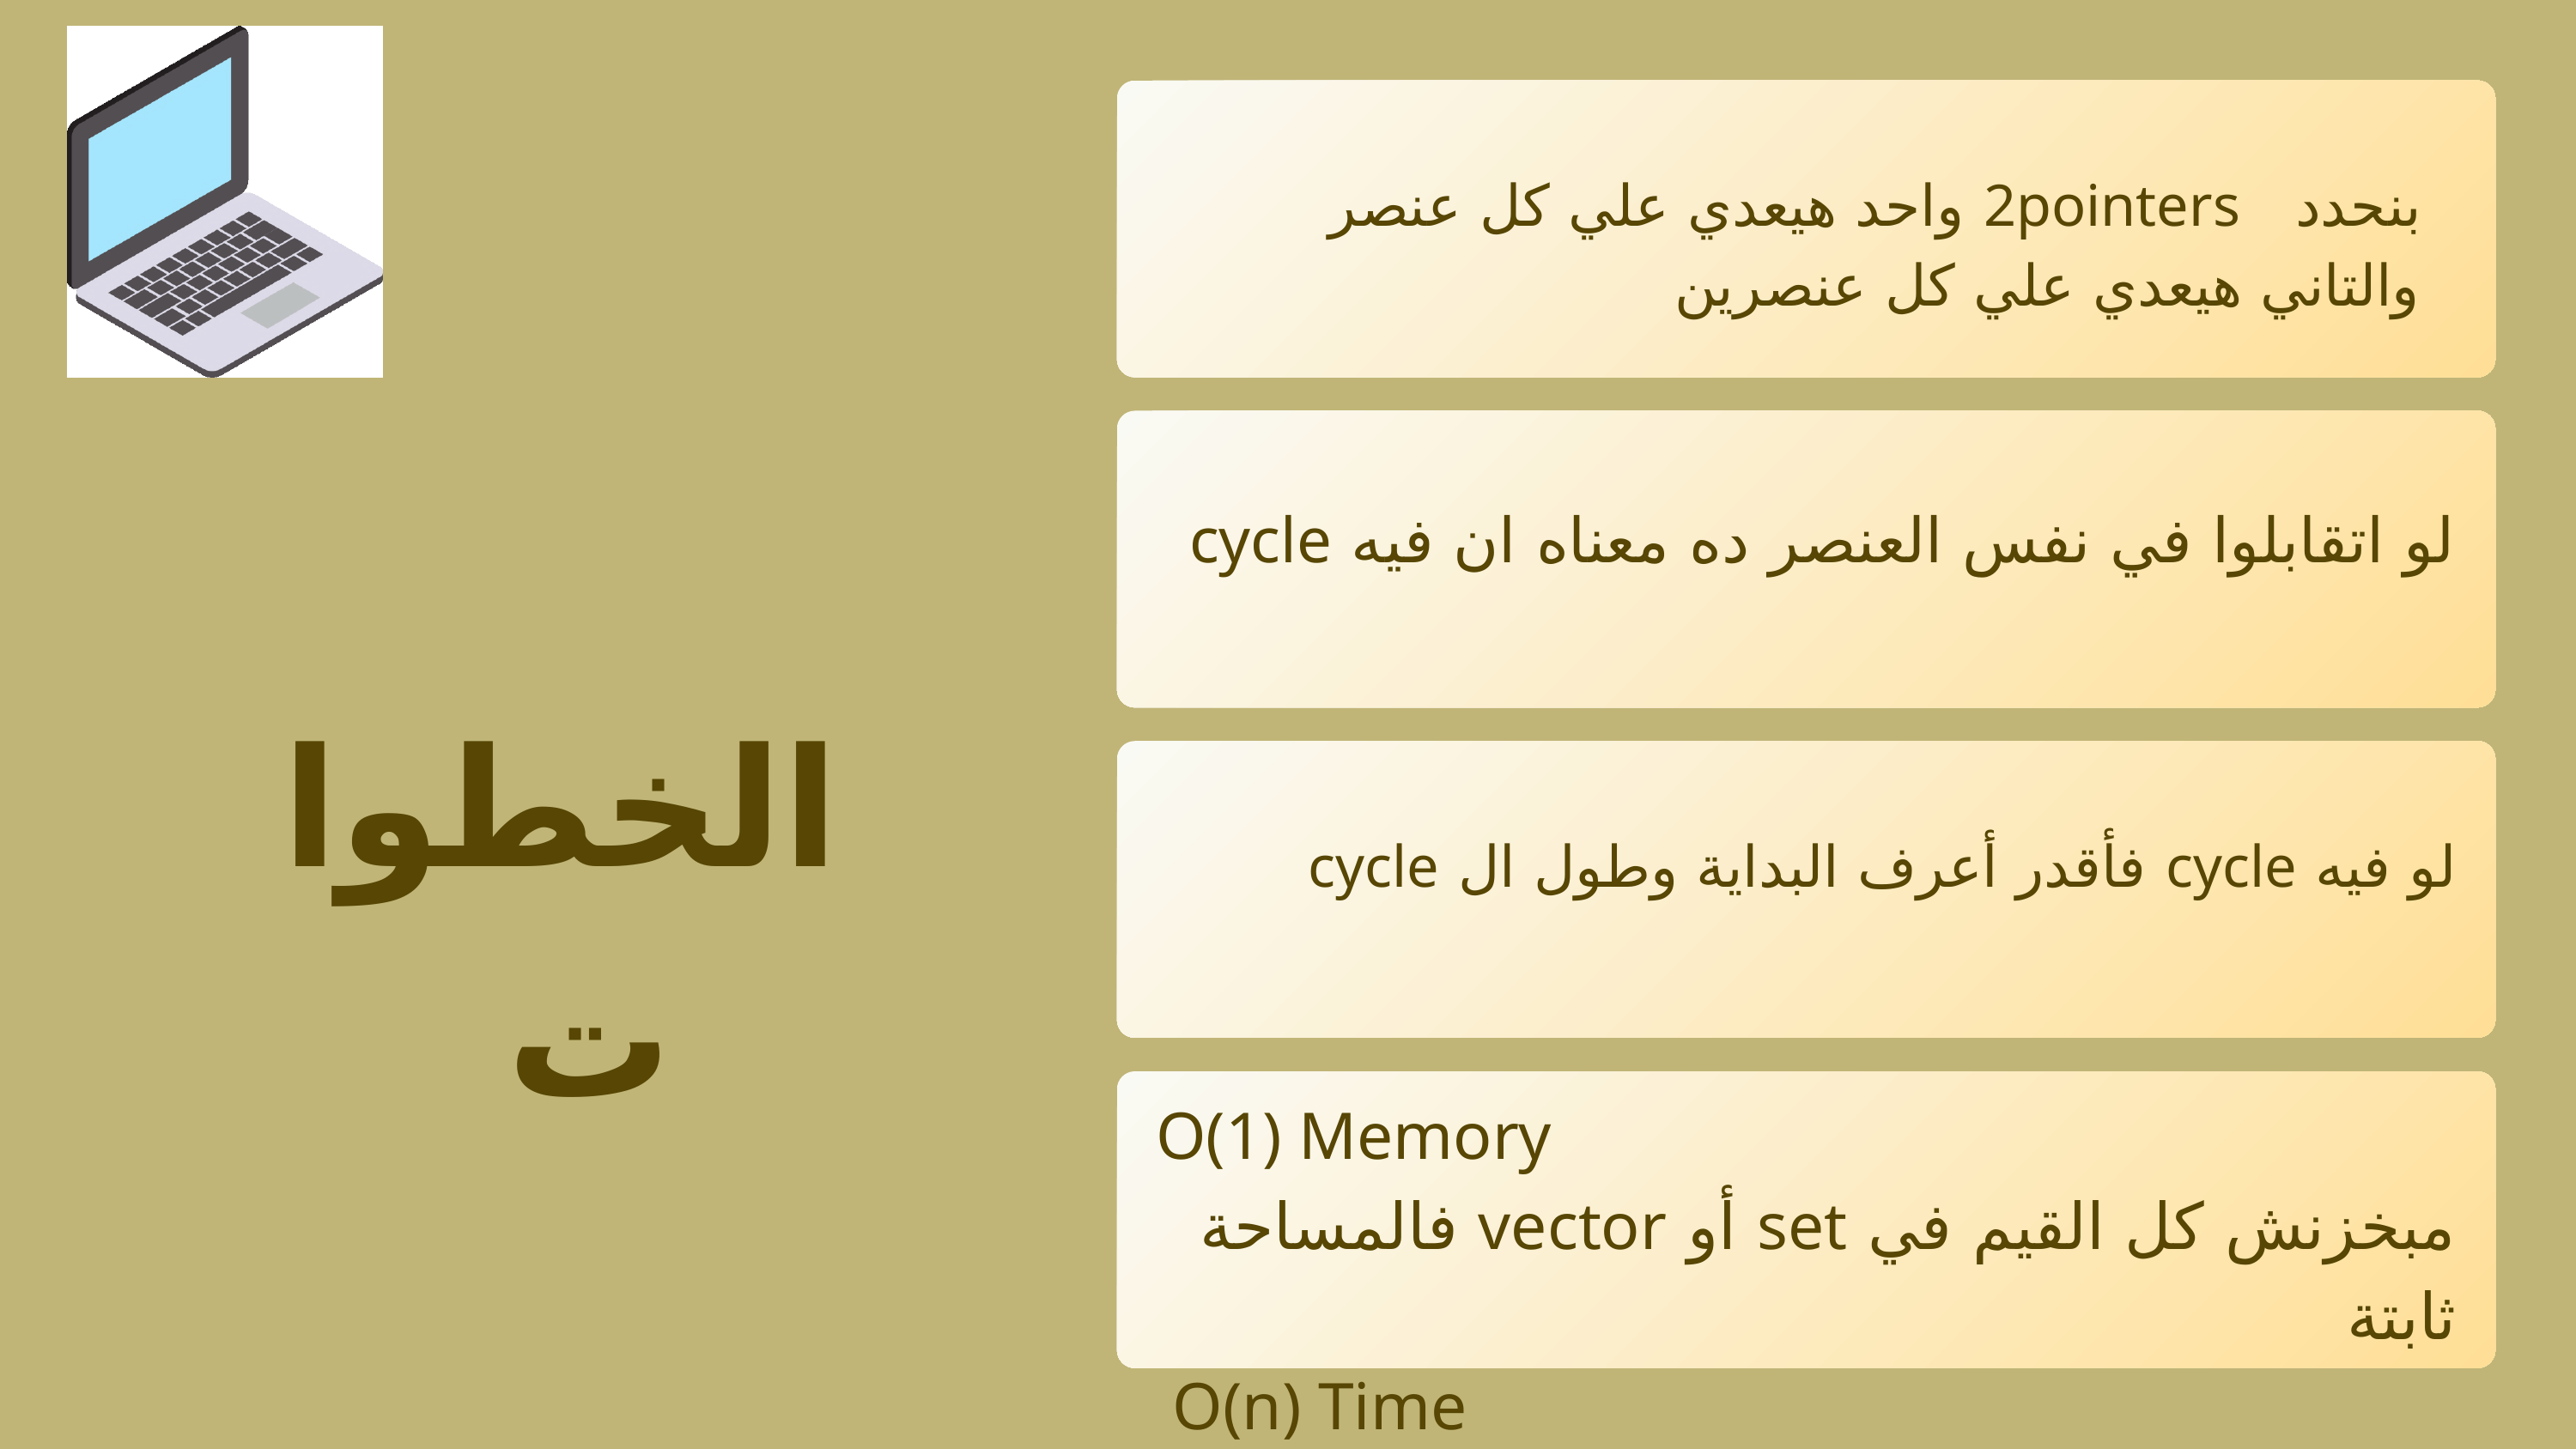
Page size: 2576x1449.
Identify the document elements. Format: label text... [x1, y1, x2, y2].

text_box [1116, 410, 2496, 708]
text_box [1116, 80, 2496, 378]
picture [66, 26, 384, 378]
text_box O(1) Memory مبخزنش كل القيم في set أو vector فالمساحة ثابتة O(n) Time [1156, 1378, 2457, 1443]
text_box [1116, 740, 2496, 1039]
text_box الخطوات [228, 669, 894, 1130]
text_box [1116, 1070, 2496, 1368]
